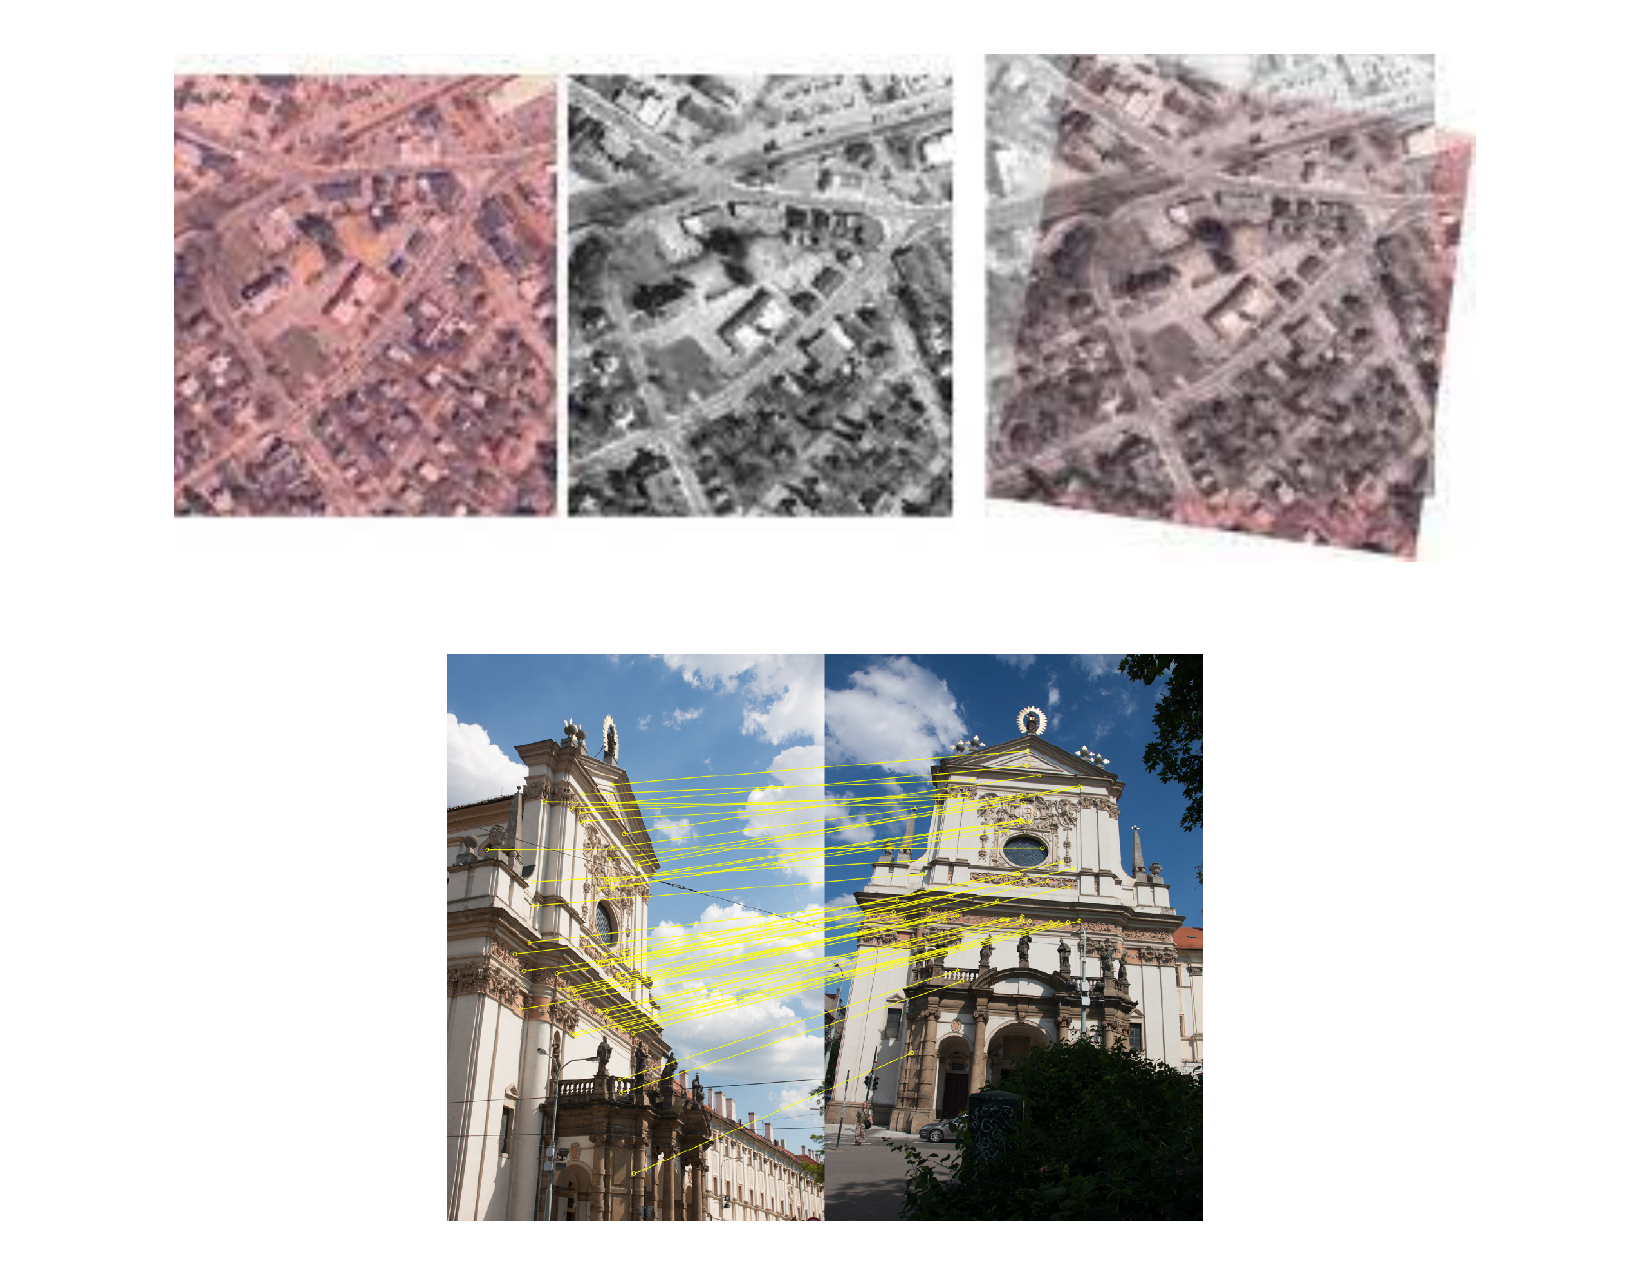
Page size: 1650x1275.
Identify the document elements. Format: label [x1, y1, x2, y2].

picture [447, 653, 1203, 1221]
picture [174, 54, 1476, 562]
